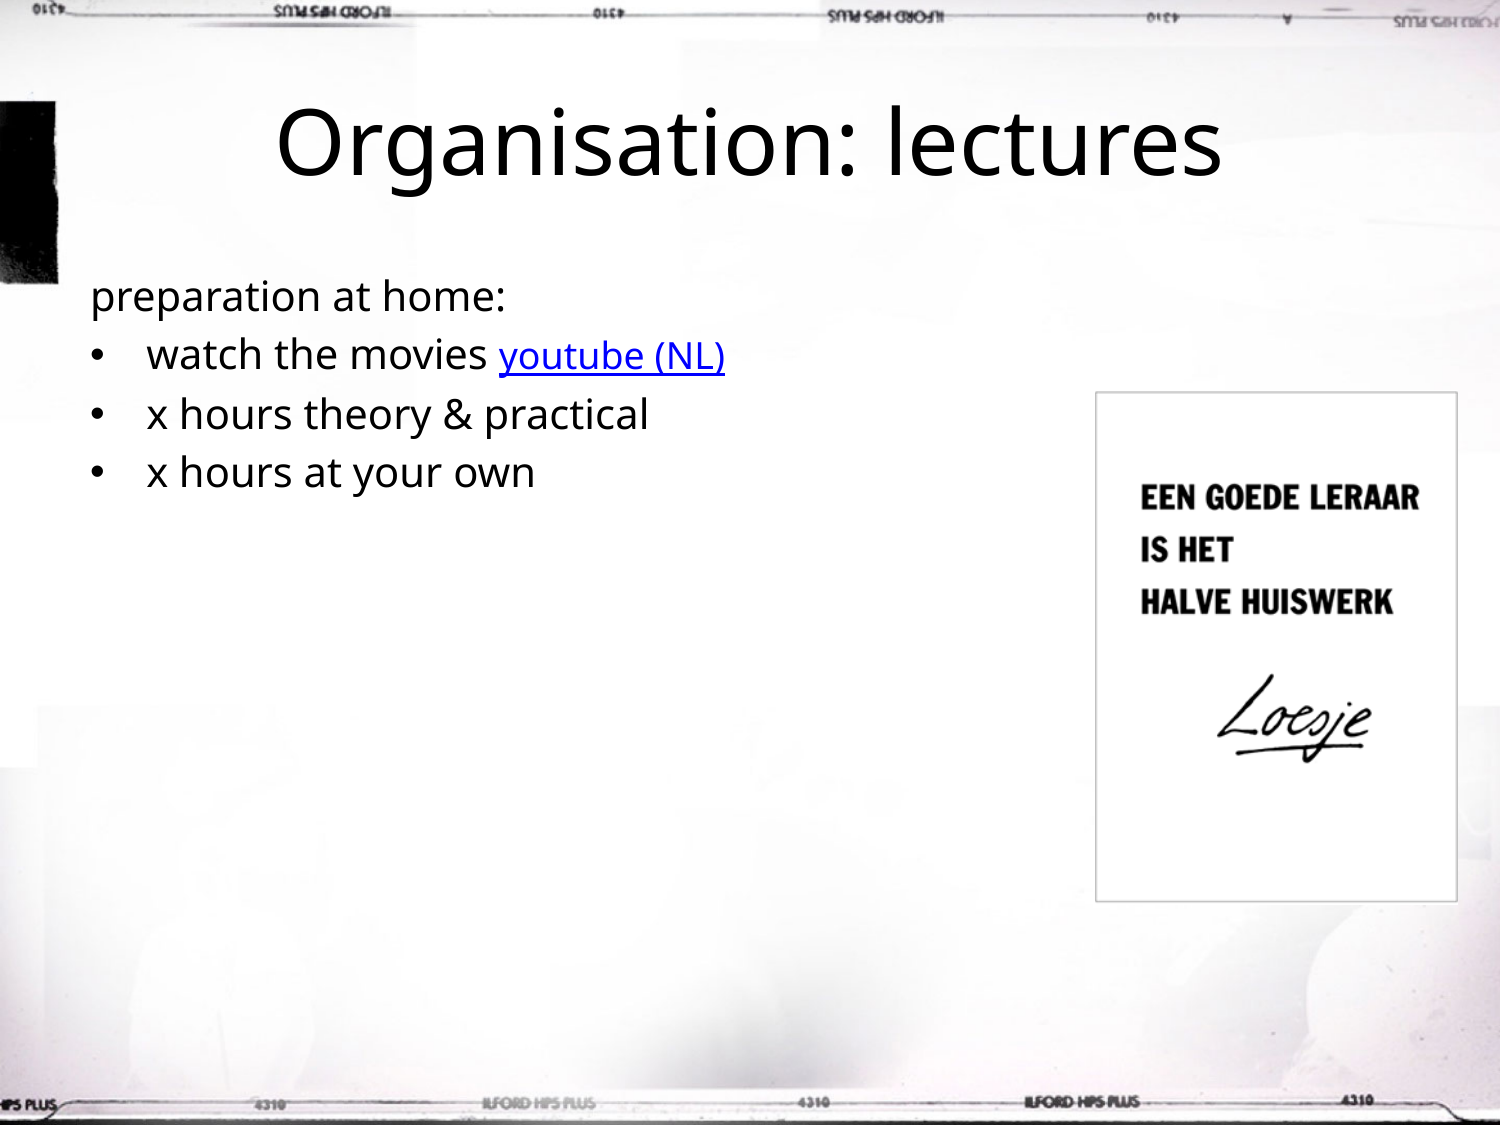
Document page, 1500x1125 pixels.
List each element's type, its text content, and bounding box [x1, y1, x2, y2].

list preparation at home: watch the movies youtube (NL) x hours theory & practical x hours at your own [75, 262, 1425, 1026]
picture [0, 0, 1500, 1125]
title Organisation: lectures [75, 45, 1425, 233]
